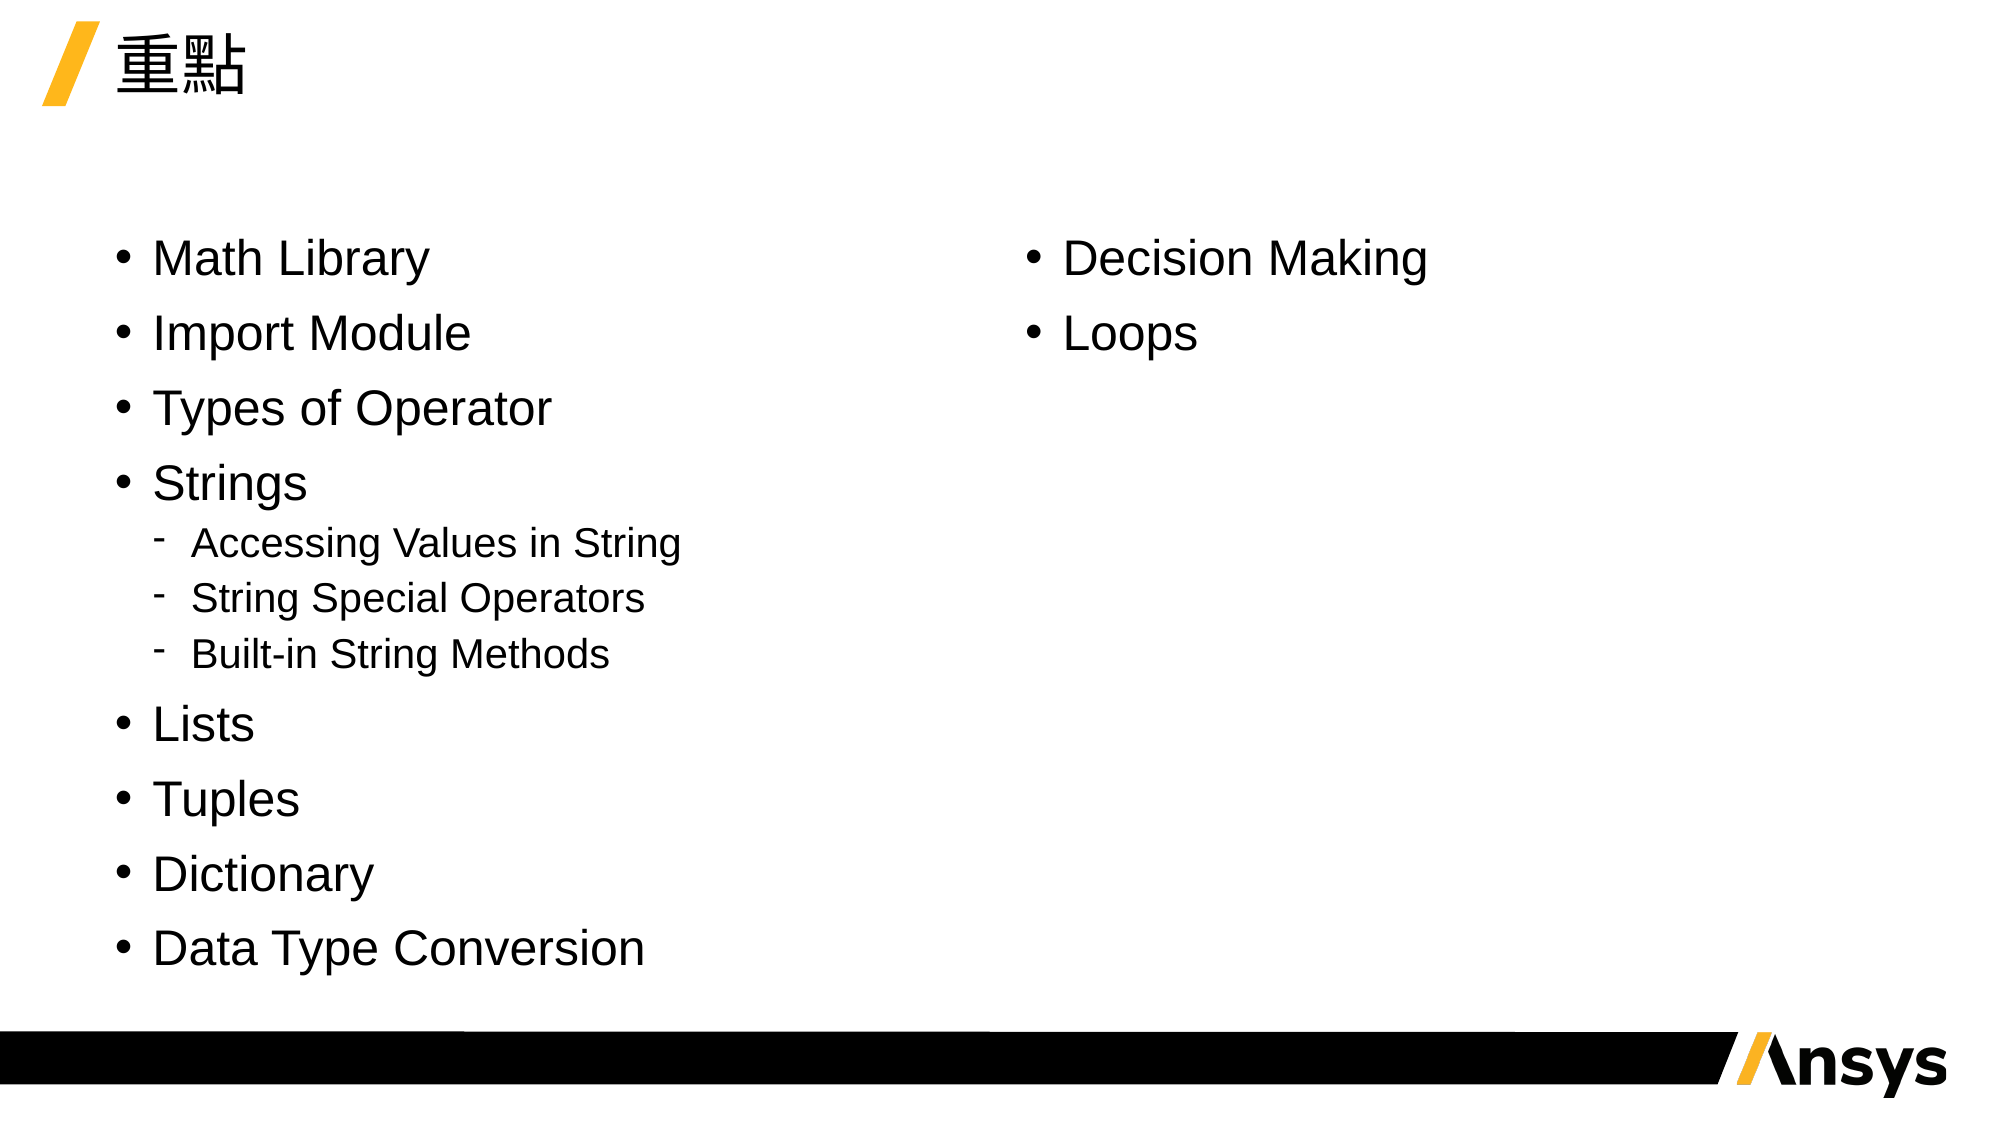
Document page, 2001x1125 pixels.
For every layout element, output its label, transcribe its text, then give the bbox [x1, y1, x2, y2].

list Math Library Import Module Types of Operator Strings Accessing Values in String String Special Operators Built-in String Methods Lists Tuples Dictionary Data Type Conversion Decision Making Loops [99, 224, 1950, 1007]
title 重點 [99, 24, 1900, 164]
